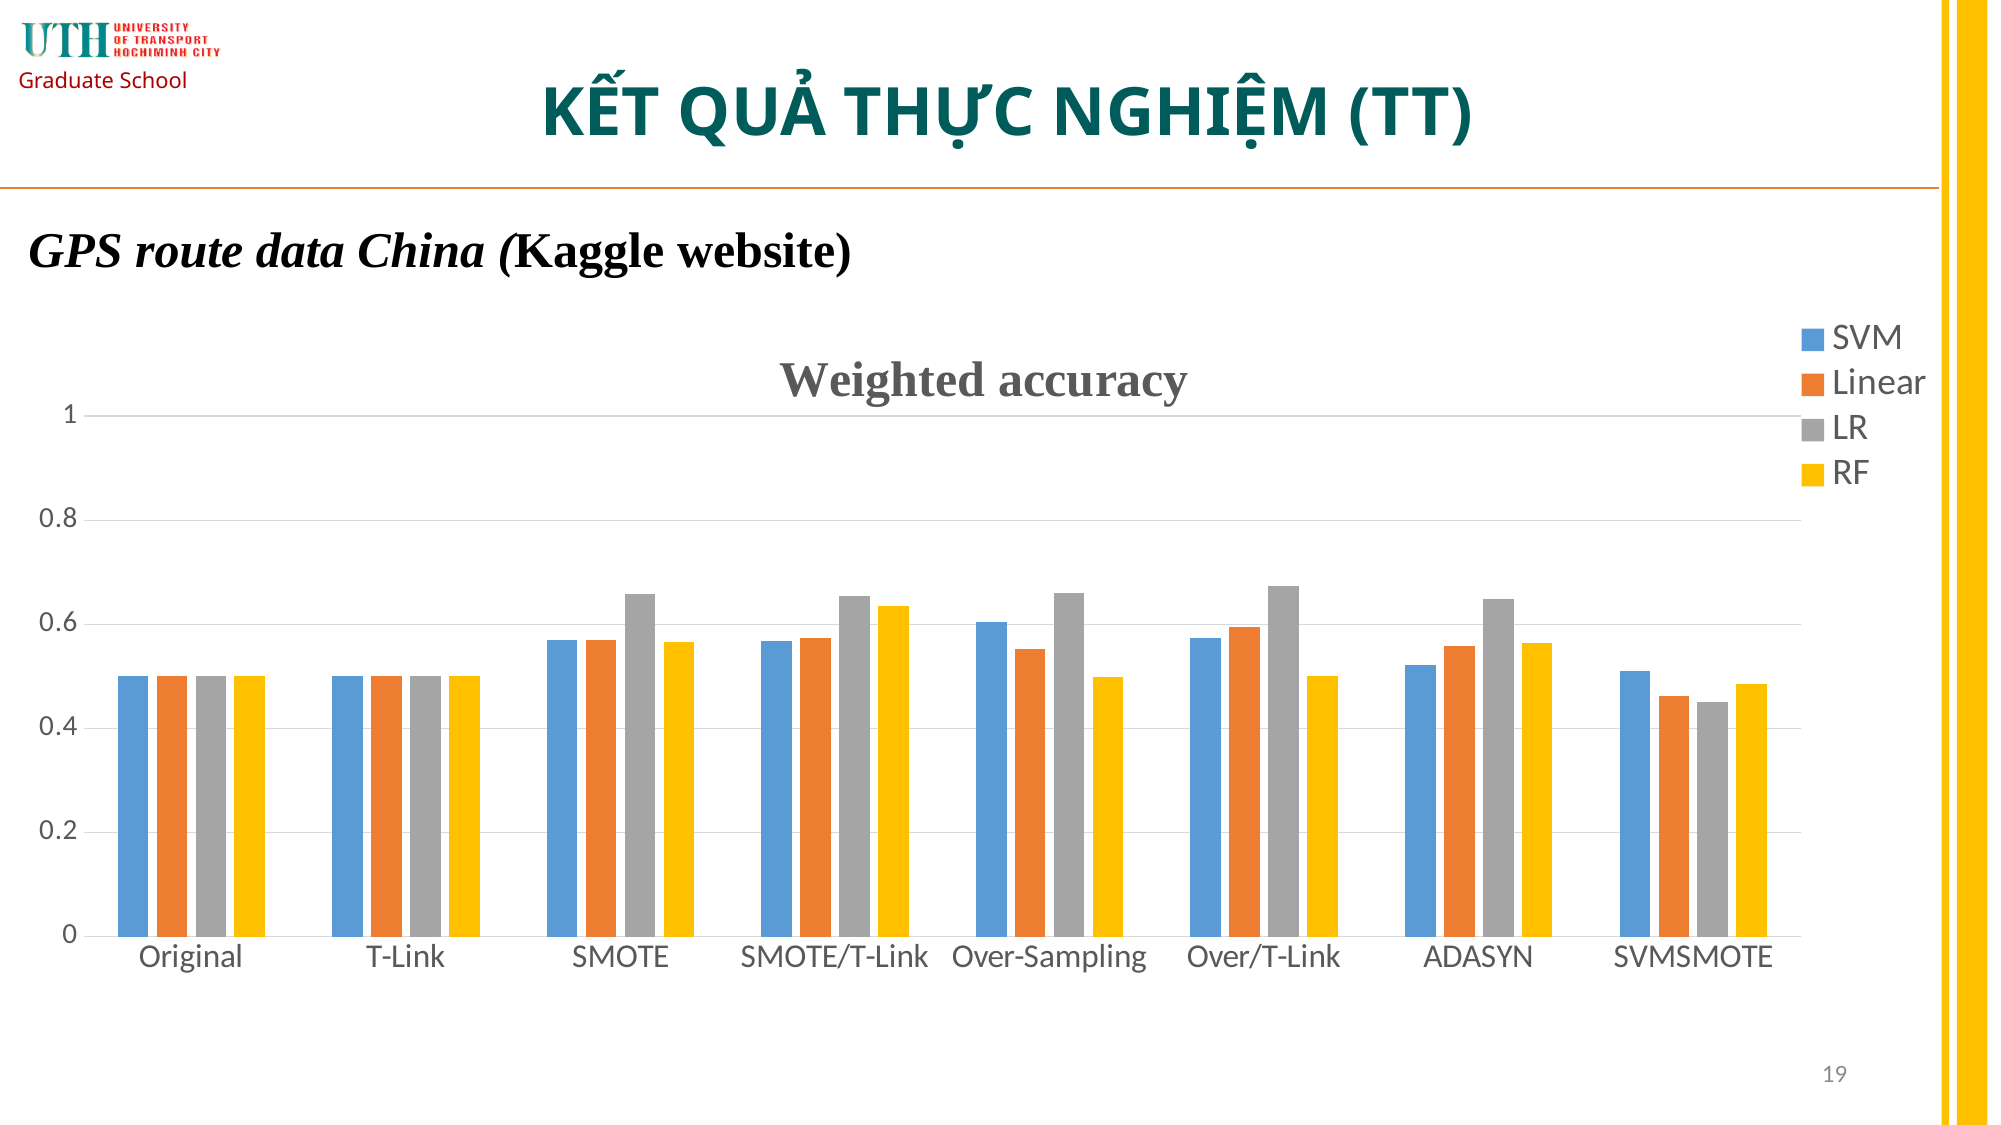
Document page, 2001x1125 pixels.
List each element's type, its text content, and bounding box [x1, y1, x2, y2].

text_box Graduate School [0, 59, 151, 101]
text_box GPS route data China (Kaggle website) [0, 210, 1148, 286]
title KẾT QUẢ THỰC NGHIỆM (TT) [151, 59, 1863, 169]
picture [15, 16, 229, 59]
chart [29, 313, 1939, 1043]
slide_number 19 [1412, 1043, 1863, 1103]
